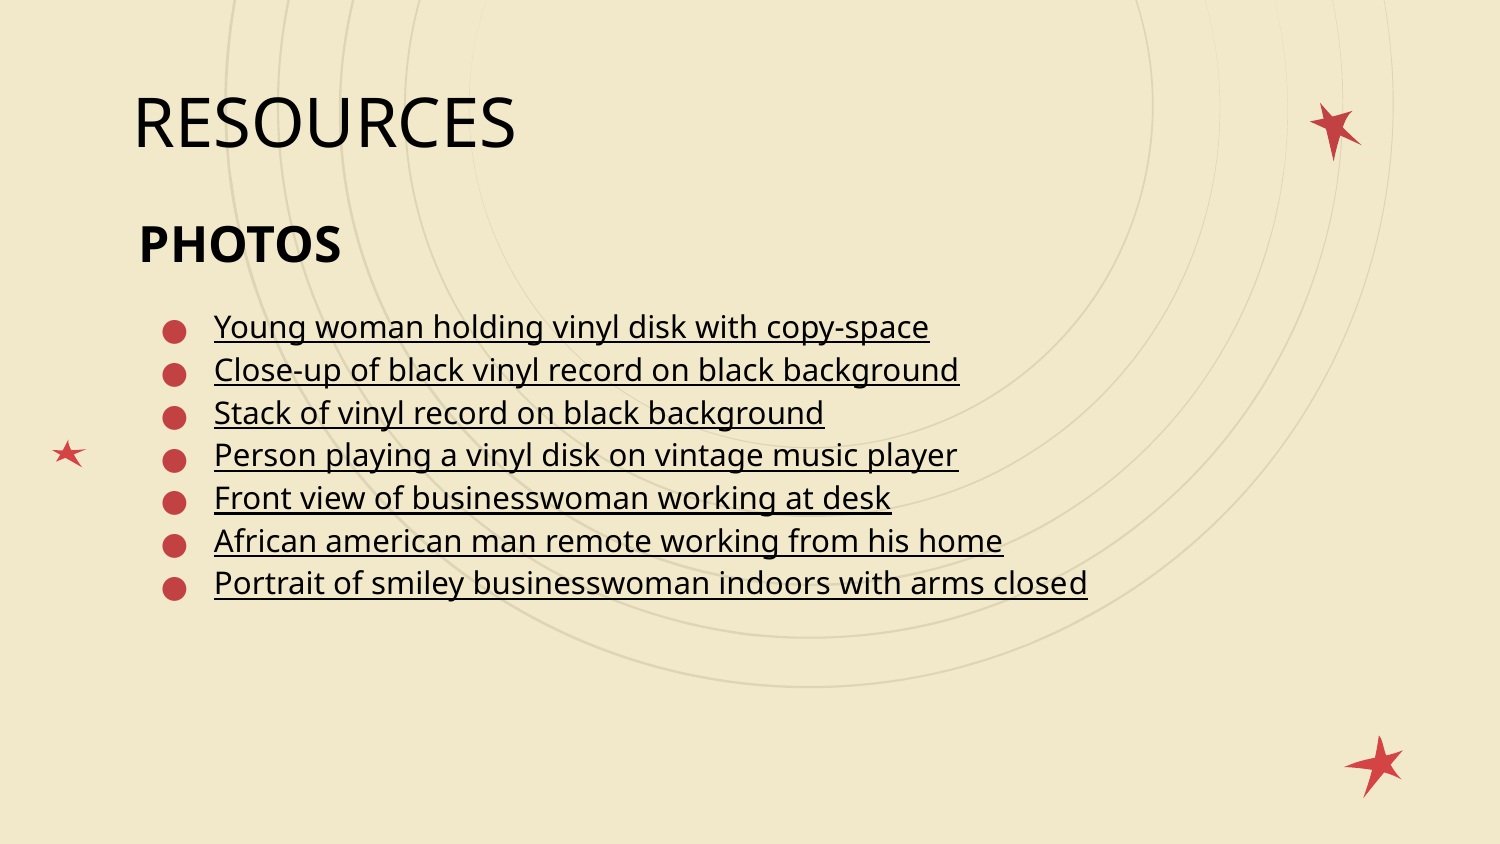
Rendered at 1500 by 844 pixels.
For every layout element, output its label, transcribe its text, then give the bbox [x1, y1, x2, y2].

title RESOURCES [117, 72, 1383, 168]
text_box PHOTOS Young woman holding vinyl disk with copy-space Close-up of black vinyl record on black background Stack of vinyl record on black background Person playing a vinyl disk on vintage music player Front view of businesswoman working at desk African american man remote working from his home Portrait of smiley businesswoman indoors with arms closed [123, 197, 1299, 738]
